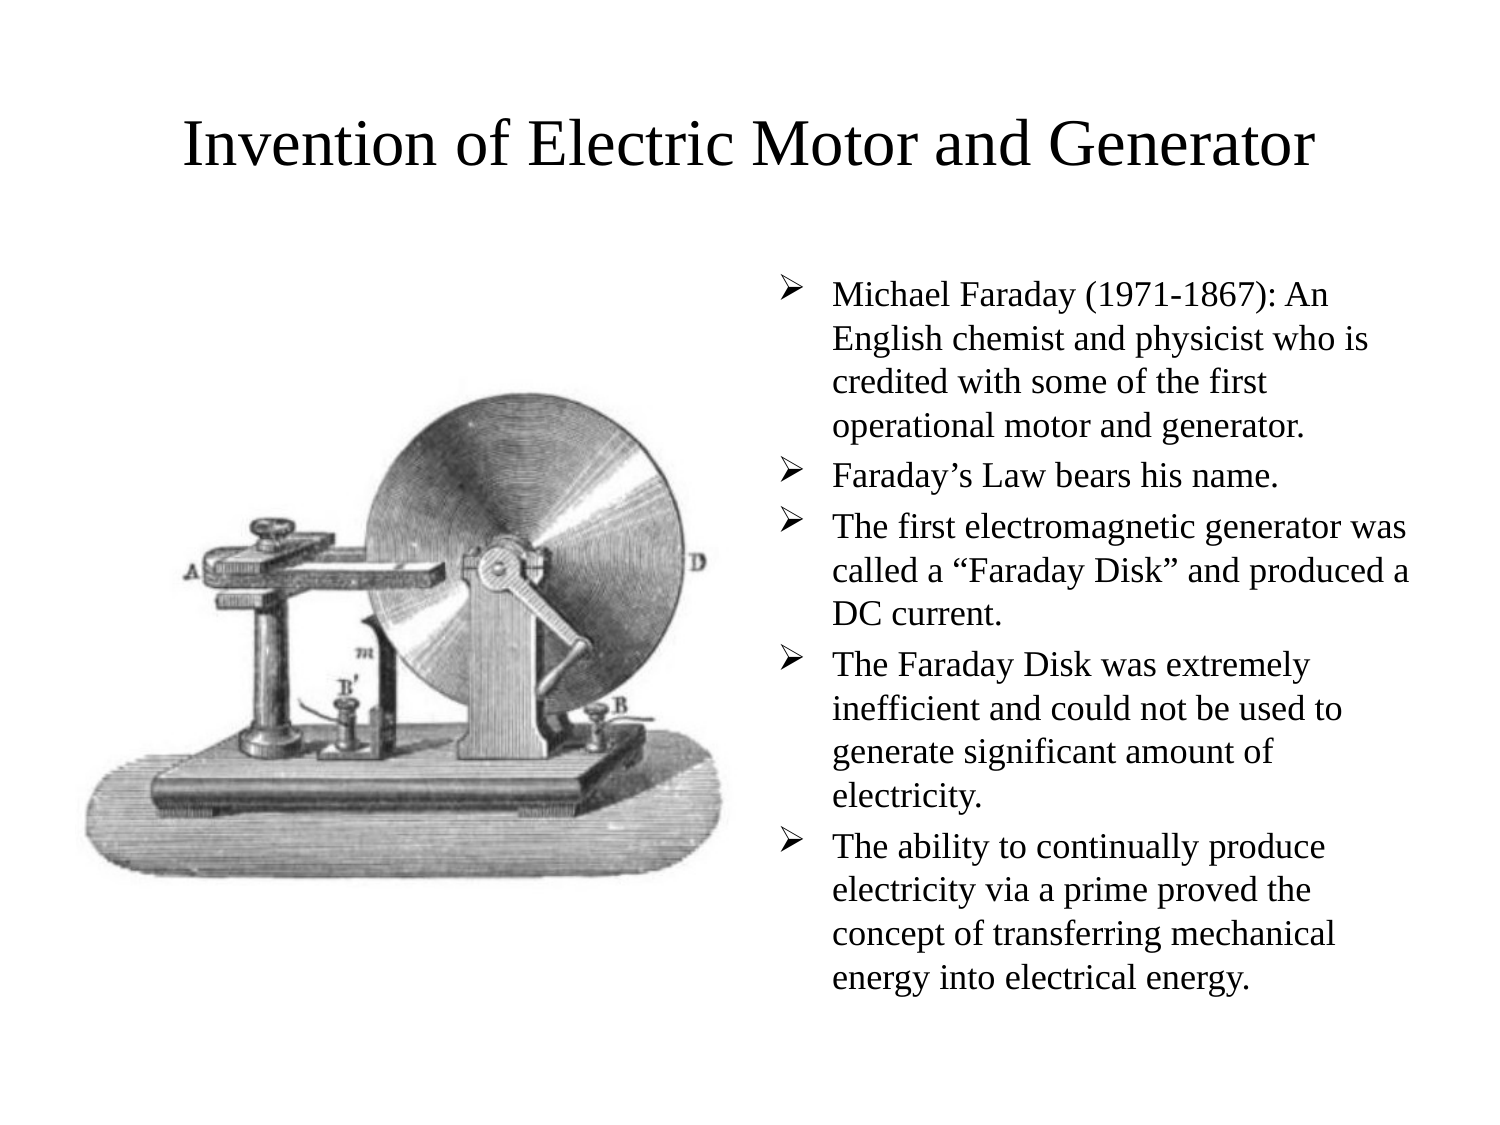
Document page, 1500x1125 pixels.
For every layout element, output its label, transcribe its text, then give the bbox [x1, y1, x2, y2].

list Michael Faraday (1971-1867): An English chemist and physicist who is credited with some of the first operational motor and generator. Faraday’s Law bears his name. The first electromagnetic generator was called a “Faraday Disk” and produced a DC current. The Faraday Disk was extremely inefficient and could not be used to generate significant amount of electricity. The ability to continually produce electricity via a prime proved the concept of transferring mechanical energy into electrical energy. [762, 262, 1425, 1005]
title Invention of Electric Motor and Generator [75, 45, 1425, 233]
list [74, 373, 738, 894]
